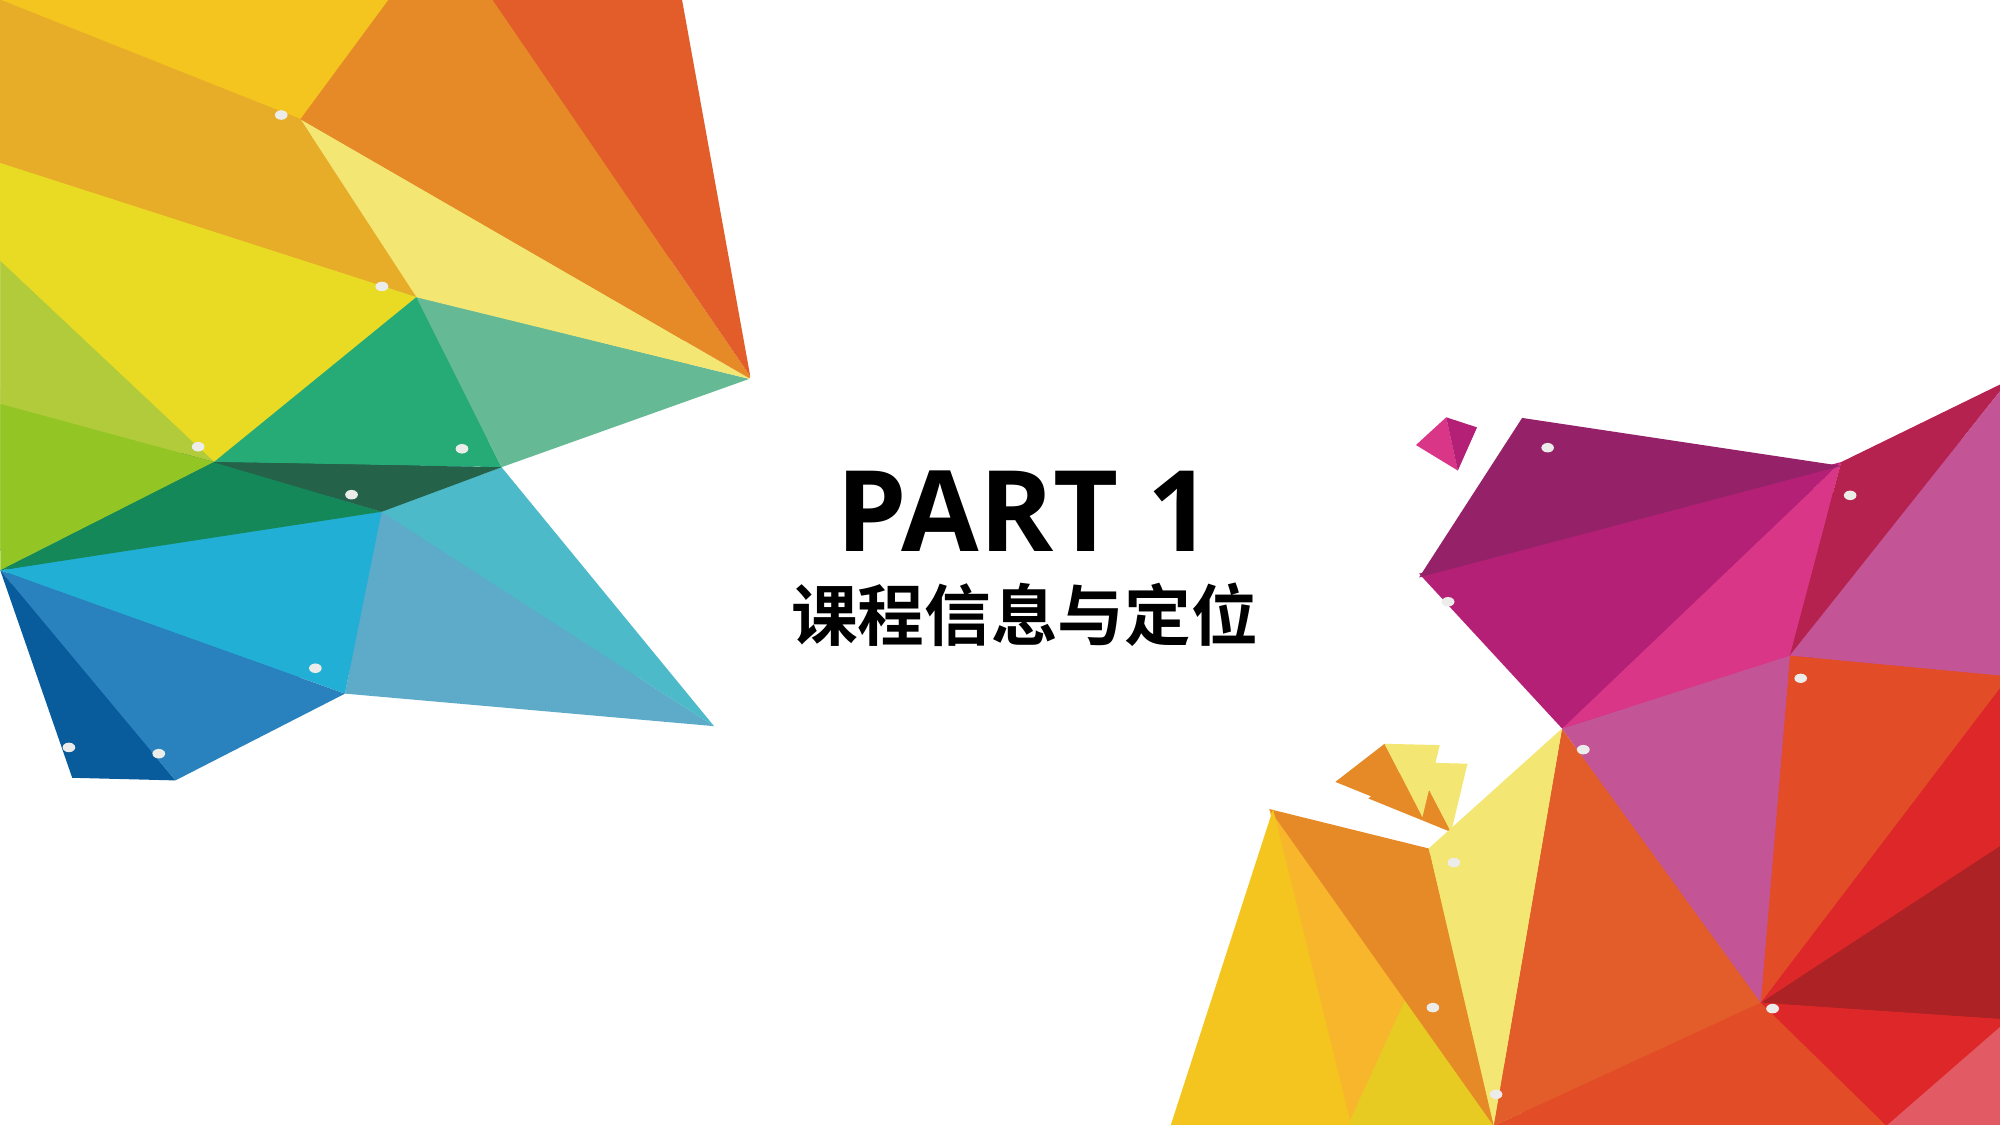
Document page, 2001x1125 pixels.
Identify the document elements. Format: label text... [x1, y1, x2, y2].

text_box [1216, 333, 1963, 1125]
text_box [0, 14, 766, 766]
text_box PART 1 课程信息与定位 [770, 431, 1211, 662]
